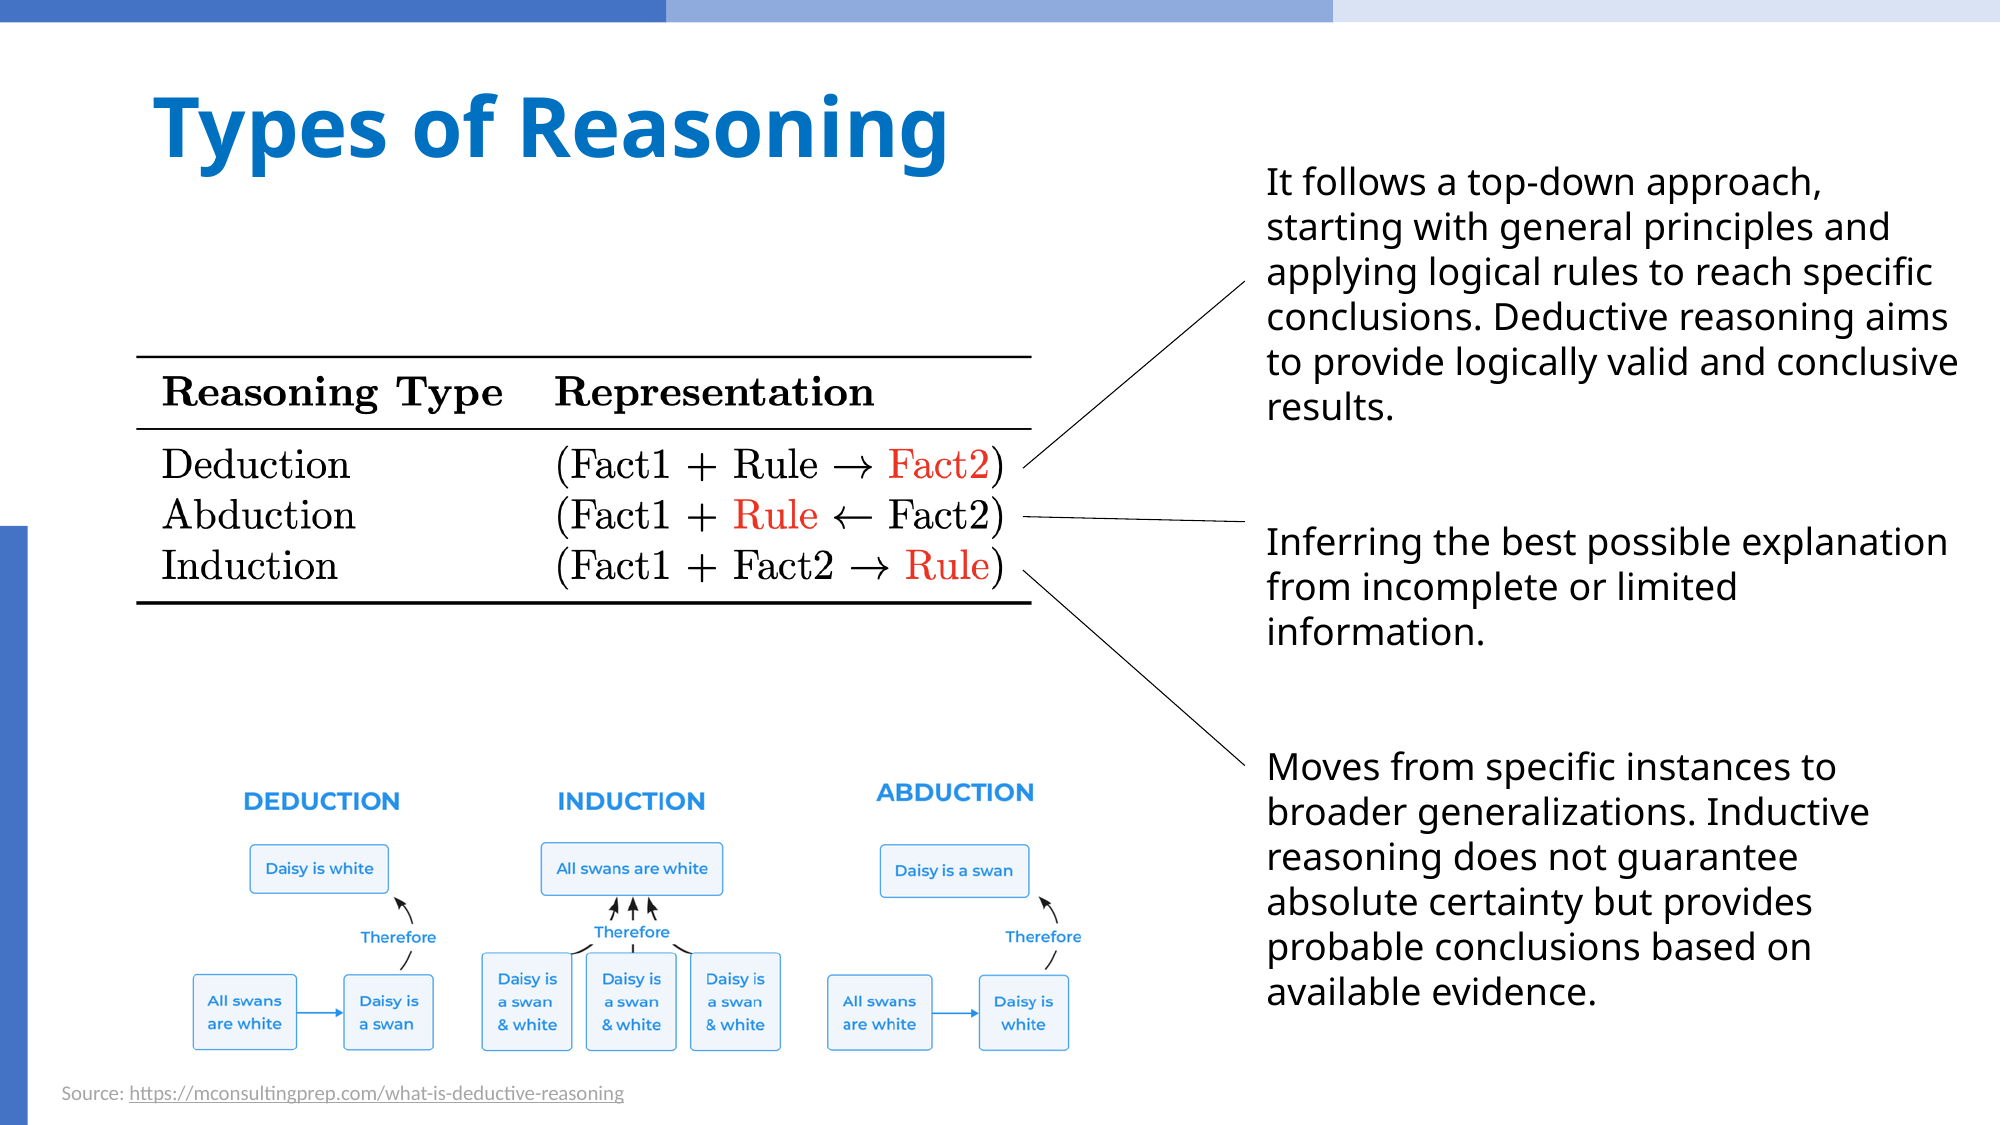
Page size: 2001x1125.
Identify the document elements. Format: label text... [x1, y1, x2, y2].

title Types of Reasoning [137, 59, 1863, 201]
picture [182, 766, 1091, 1066]
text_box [1022, 516, 1245, 522]
picture [115, 350, 1049, 617]
text_box Source: https://mconsultingprep.com/what-is-deductive-reasoning [46, 1072, 1078, 1112]
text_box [1022, 281, 1245, 469]
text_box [1022, 569, 1245, 766]
text_box It follows a top-down approach, starting with general principles and applying logical rules to reach specific conclusions. Deductive reasoning aims to provide logically valid and conclusive results. Inferring the best possible explanation from incomplete or limited information. Moves from specific instances to broader generalizations. Inductive reasoning does not guarantee absolute certainty but provides probable conclusions based on available evidence. [1251, 150, 1976, 1066]
